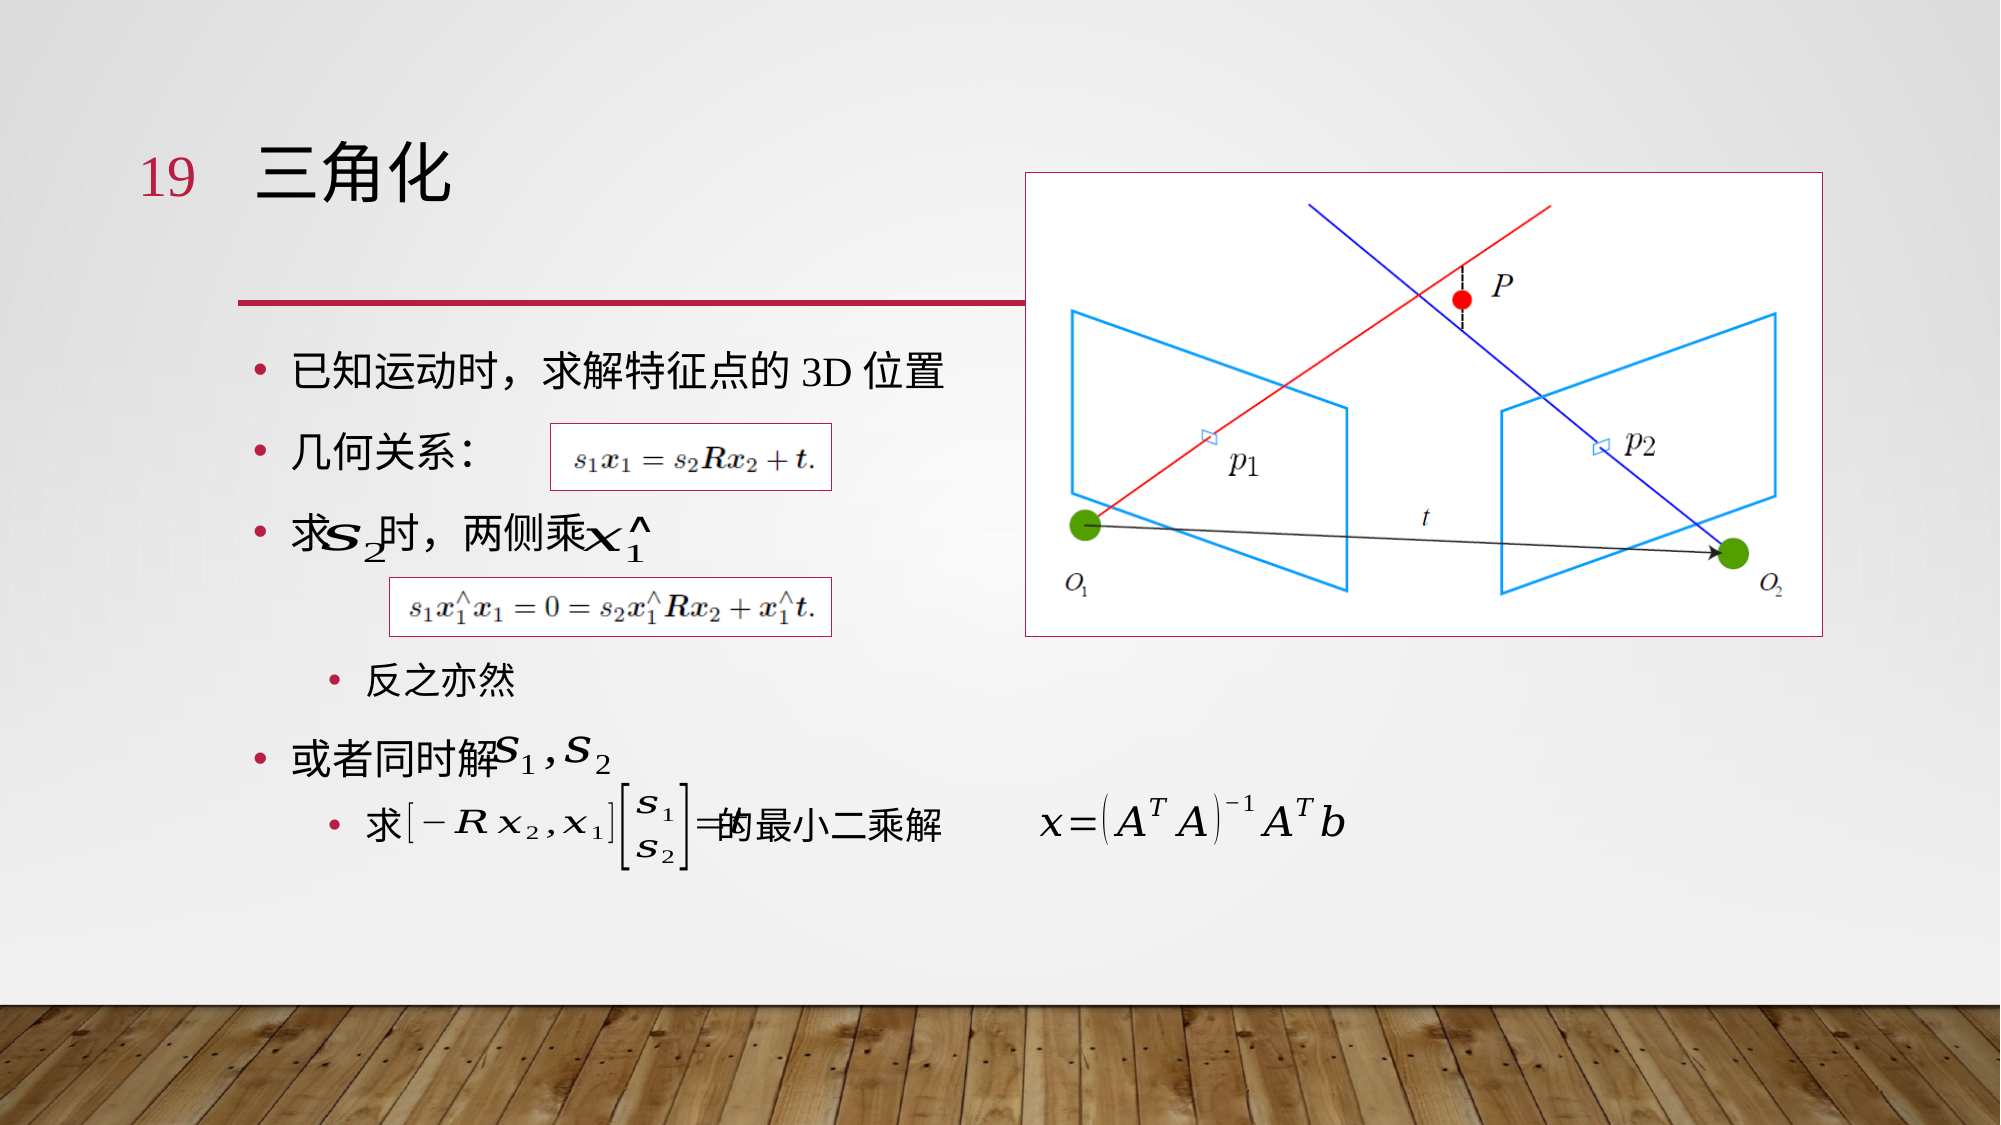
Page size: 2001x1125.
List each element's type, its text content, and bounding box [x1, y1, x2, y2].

title 三角化 [238, 131, 1814, 305]
picture [389, 577, 833, 637]
picture [0, 1005, 2000, 1125]
picture [550, 423, 833, 492]
text_box 已知运动时，求解特征点的3D位置 几何关系： 求 时，两侧乘 反之亦然 或者同时解 求 的最小二乘解 [238, 327, 1037, 894]
slide_number 19 [78, 131, 212, 214]
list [1025, 172, 1823, 637]
